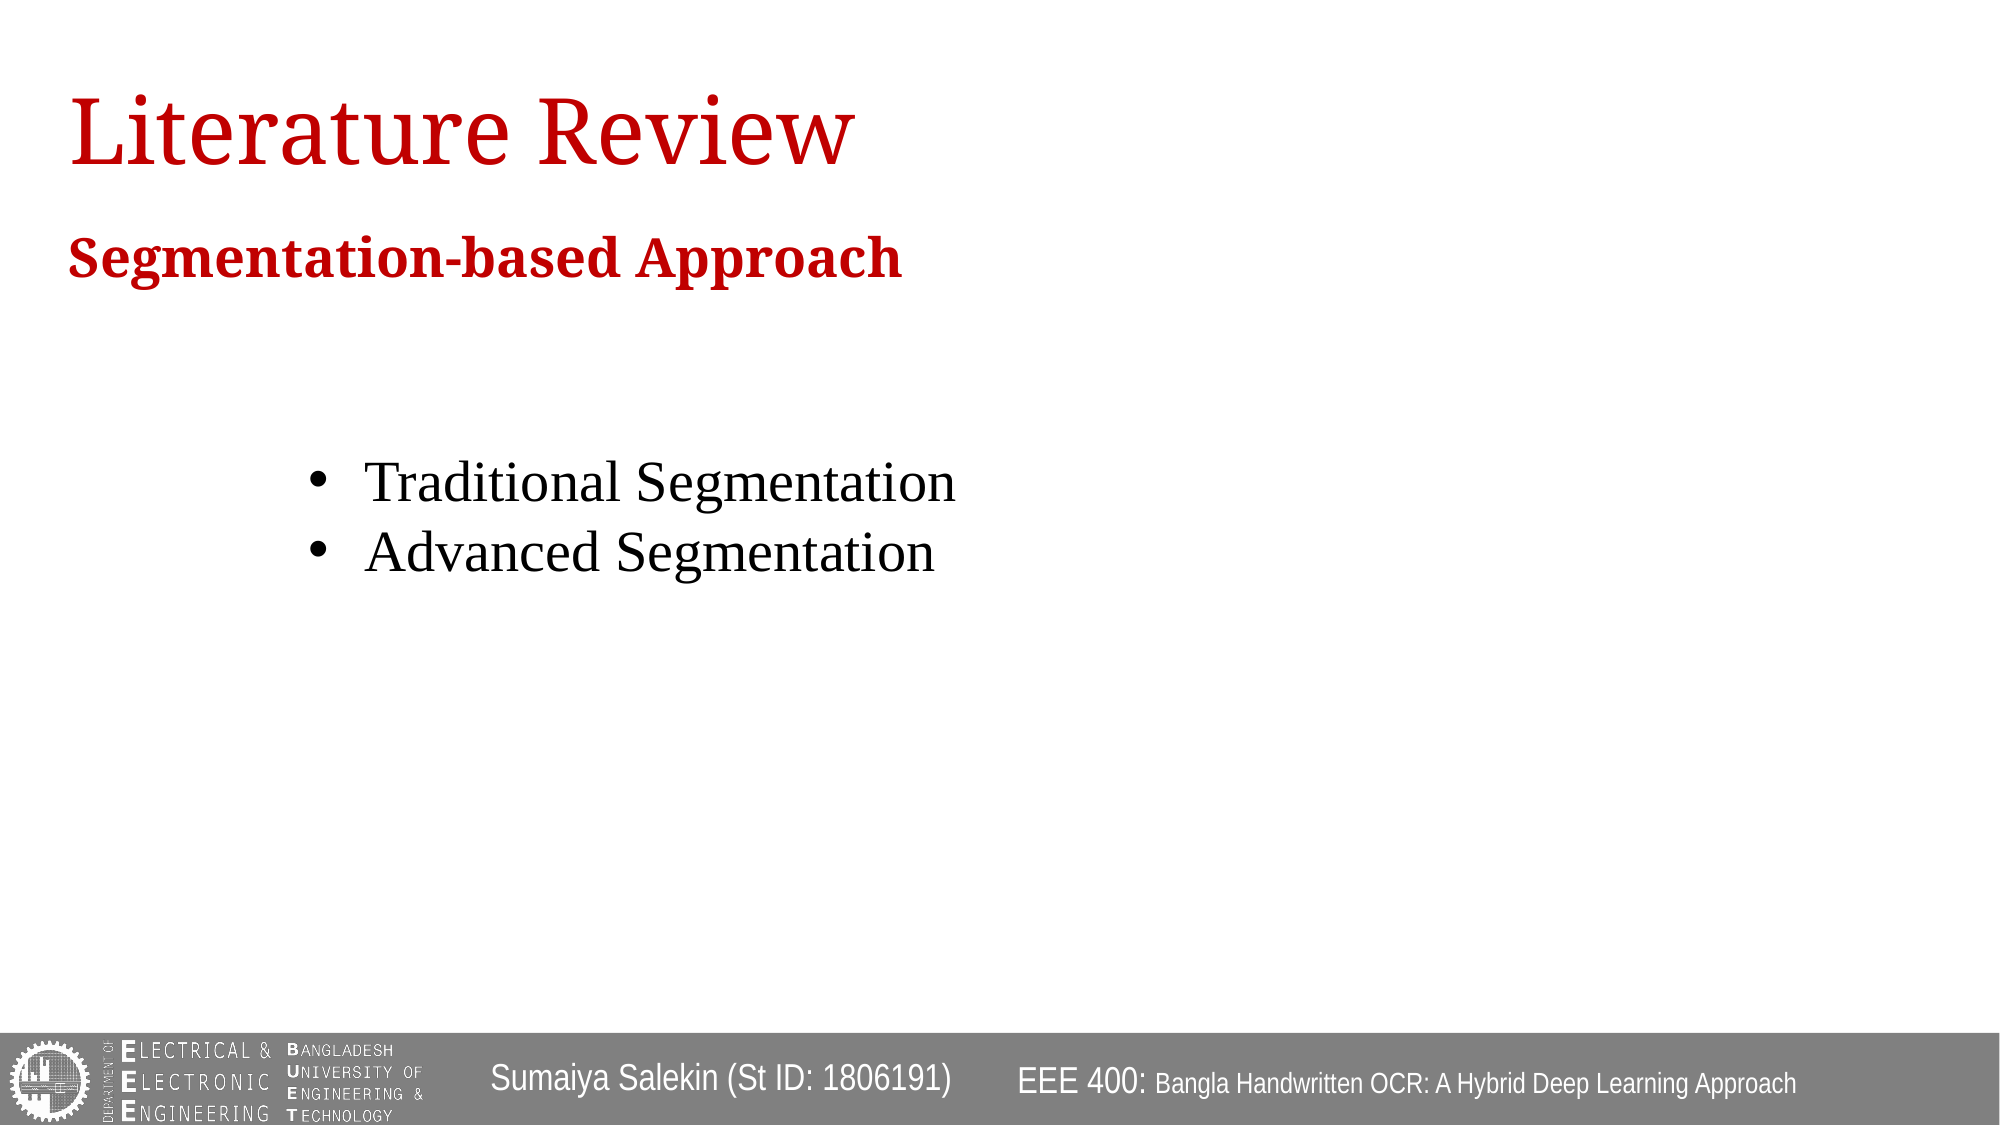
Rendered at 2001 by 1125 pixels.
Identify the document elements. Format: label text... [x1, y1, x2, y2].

text_box Traditional Segmentation Advanced Segmentation [293, 435, 1917, 591]
picture [8, 1039, 437, 1123]
footer EEE 400: Bangla Handwritten OCR: A Hybrid Deep Learning Approach [981, 1048, 1833, 1119]
slide_number Sumaiya Salekin (St ID: 1806191) [475, 1045, 1027, 1119]
title Literature Review [54, 75, 1949, 195]
list Segmentation-based Approach [51, 215, 922, 297]
